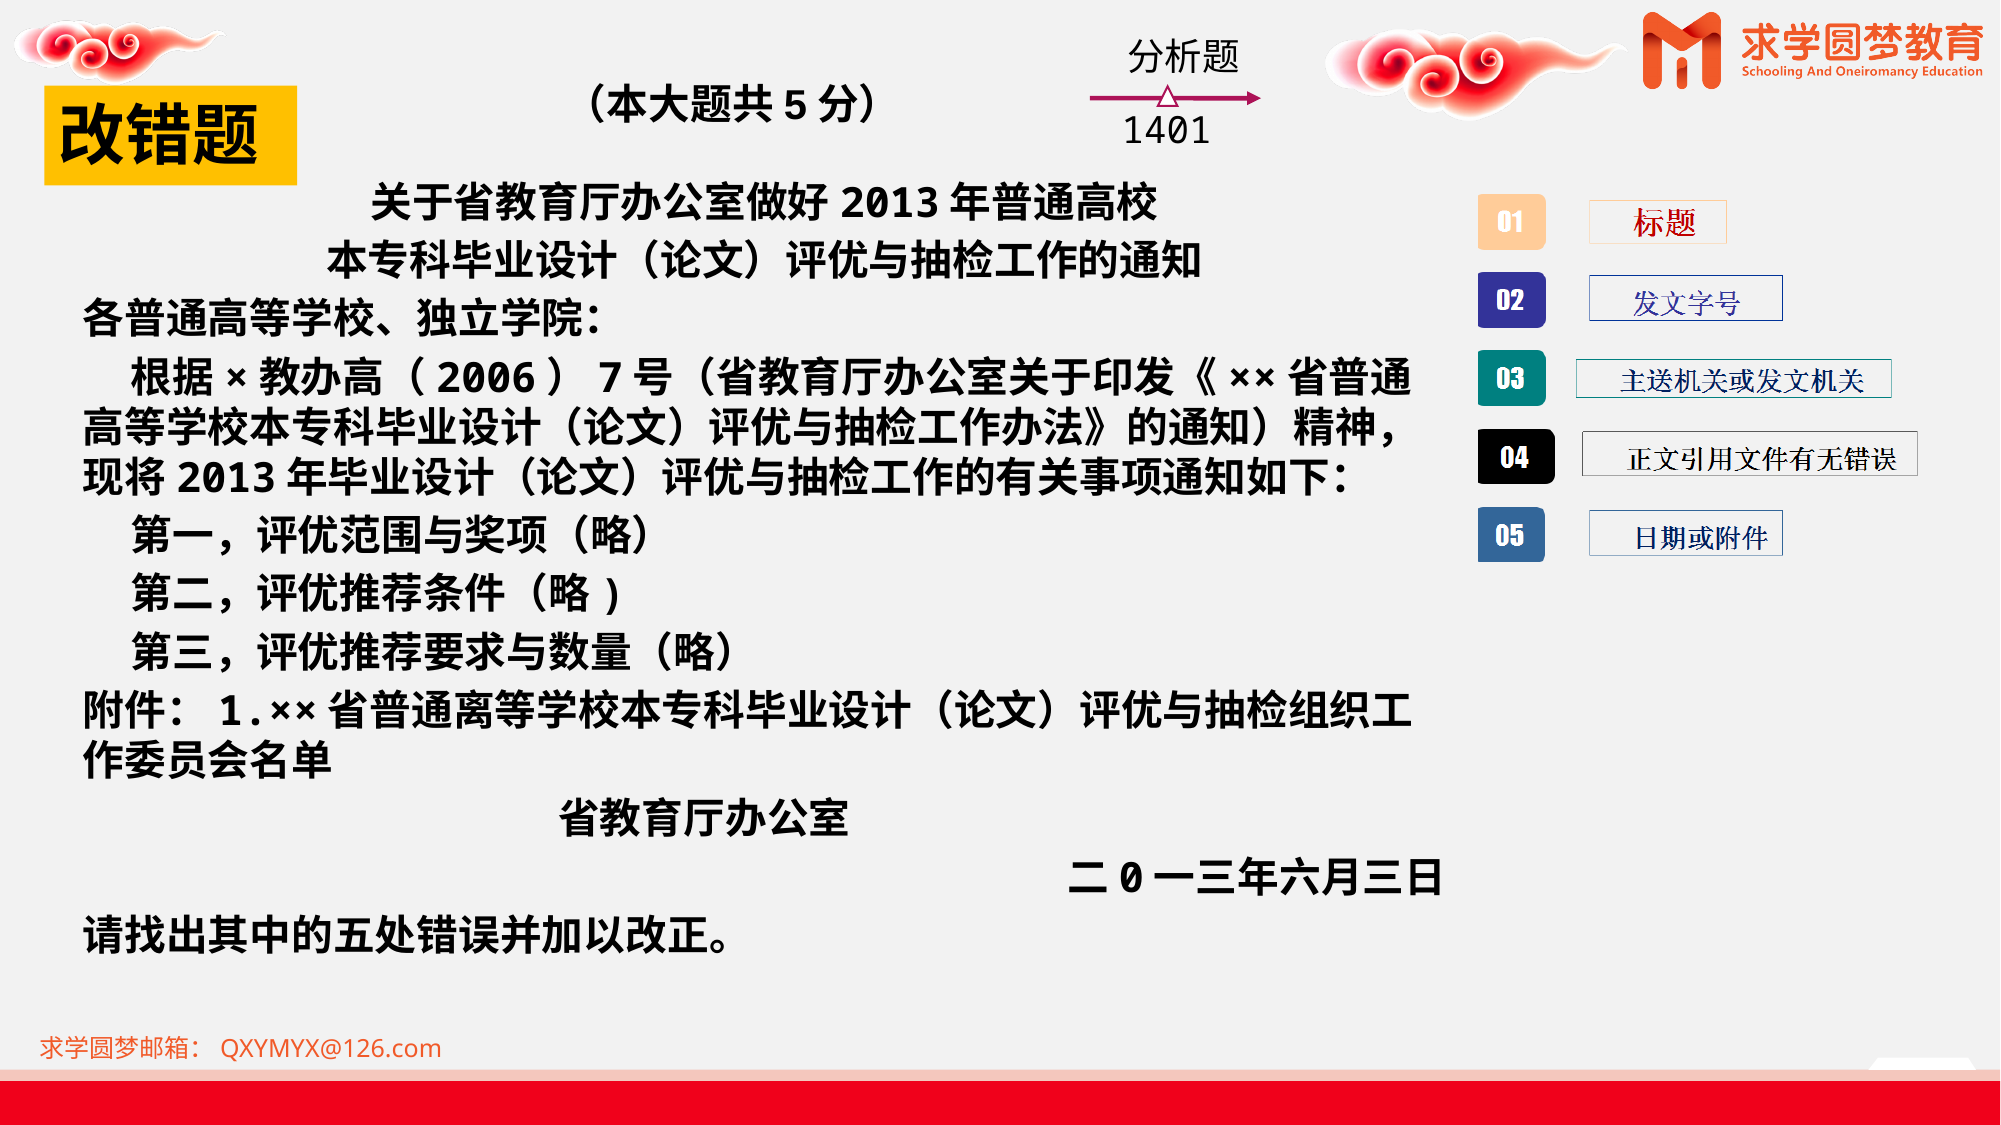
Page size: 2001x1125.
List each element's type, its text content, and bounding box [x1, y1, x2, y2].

picture [1304, 0, 2000, 134]
text_box （本大题共5分） [550, 70, 916, 135]
picture [0, 0, 248, 95]
title 改错题 [44, 85, 298, 186]
picture [1477, 177, 1931, 562]
list 关于省教育厅办公室做好2013年普通高校 本专科毕业设计（论文）评优与抽检工作的通知 各普通高等学校、独立学院： 根据×教办高（2006）7号（省教育厅办公室关于印发《××省普通高等学校本专科毕业设计（论文）评优与抽检工作办法》的通知）精神，现将2013年毕业设计（论文）评优与抽检工作的有关事项通知如下： 第一，评优范围与奖项（略） 第二，评优推荐条件（略) 第三，评优推荐要求与数量（略） 附件：1.××省普通离等学校本专科毕业设计（论文）评优与抽检组织工作委员会名单 省教育厅办公室 二0一三年六月三日 请找出其中的五处错误并加以改正。 [68, 168, 1461, 1056]
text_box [1089, 25, 1261, 160]
